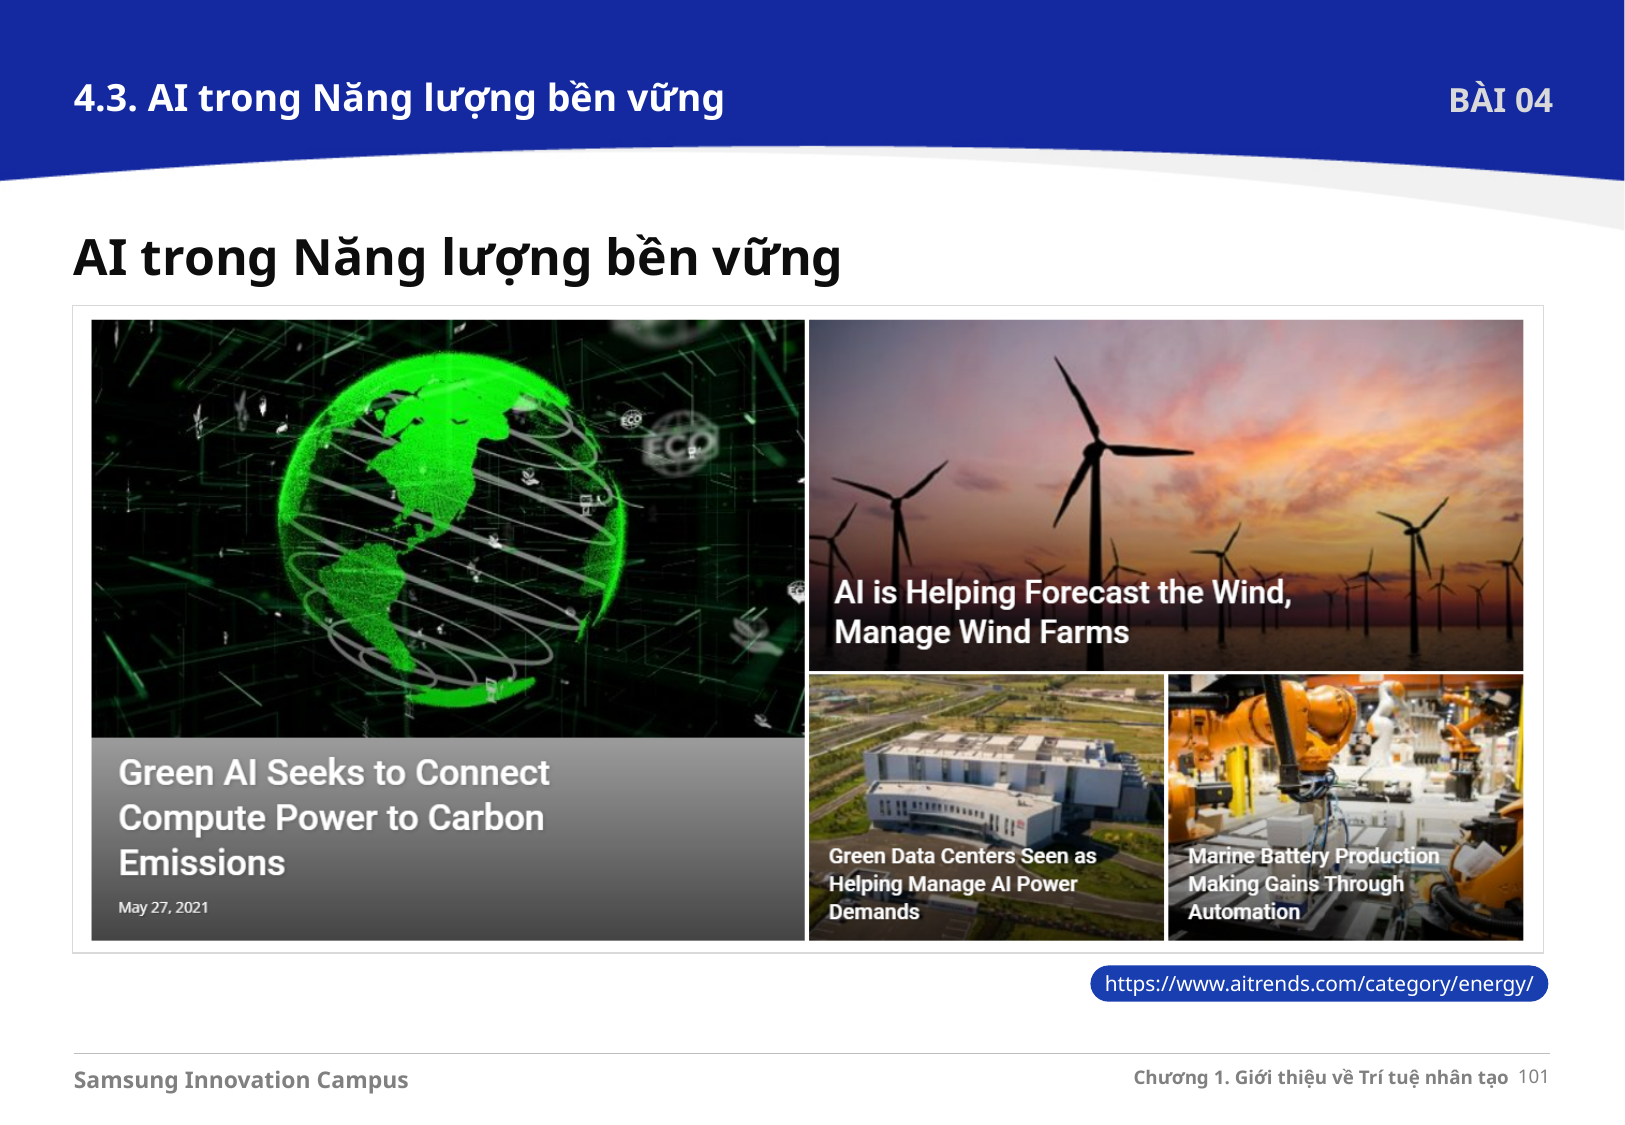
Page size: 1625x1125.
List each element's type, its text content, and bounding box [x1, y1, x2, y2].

text_box https://www.aitrends.com/category/energy/ [1089, 964, 1550, 1003]
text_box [72, 305, 1544, 953]
text_box AI trong Năng lượng bền vững [73, 224, 1552, 287]
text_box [73, 73, 1554, 120]
picture [0, 0, 1625, 1125]
